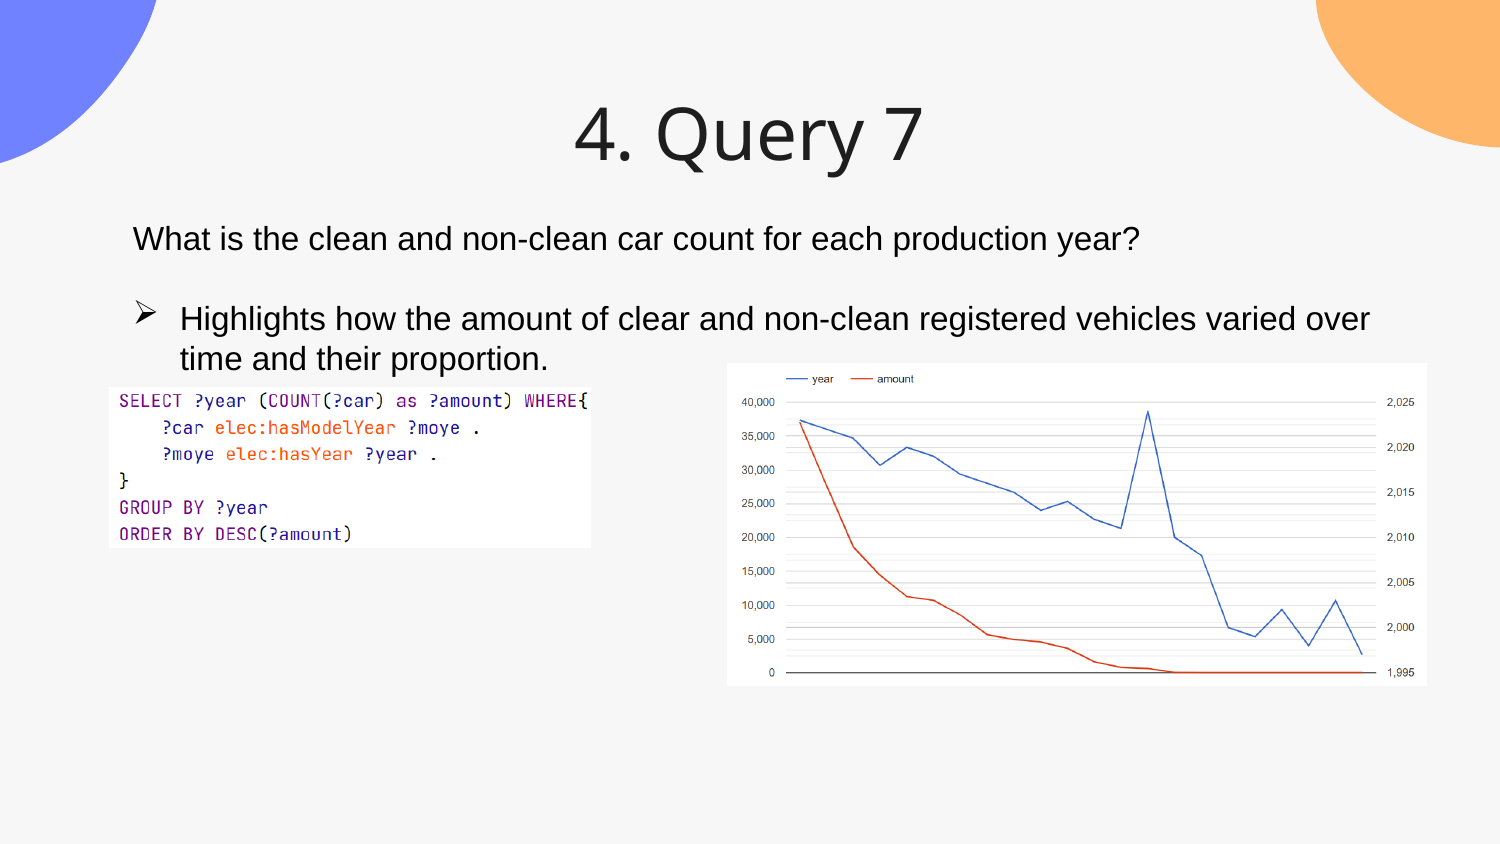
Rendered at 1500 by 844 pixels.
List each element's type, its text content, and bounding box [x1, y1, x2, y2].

text_box What is the clean and non-clean car count for each production year? Highlights how the amount of clear and non-clean registered vehicles varied over time and their proportion. [118, 209, 1410, 385]
picture [727, 363, 1427, 686]
text_box [45, 185, 238, 346]
text_box [1286, 661, 1478, 821]
picture [108, 387, 592, 549]
title 4. Query 7 [118, 72, 1382, 167]
